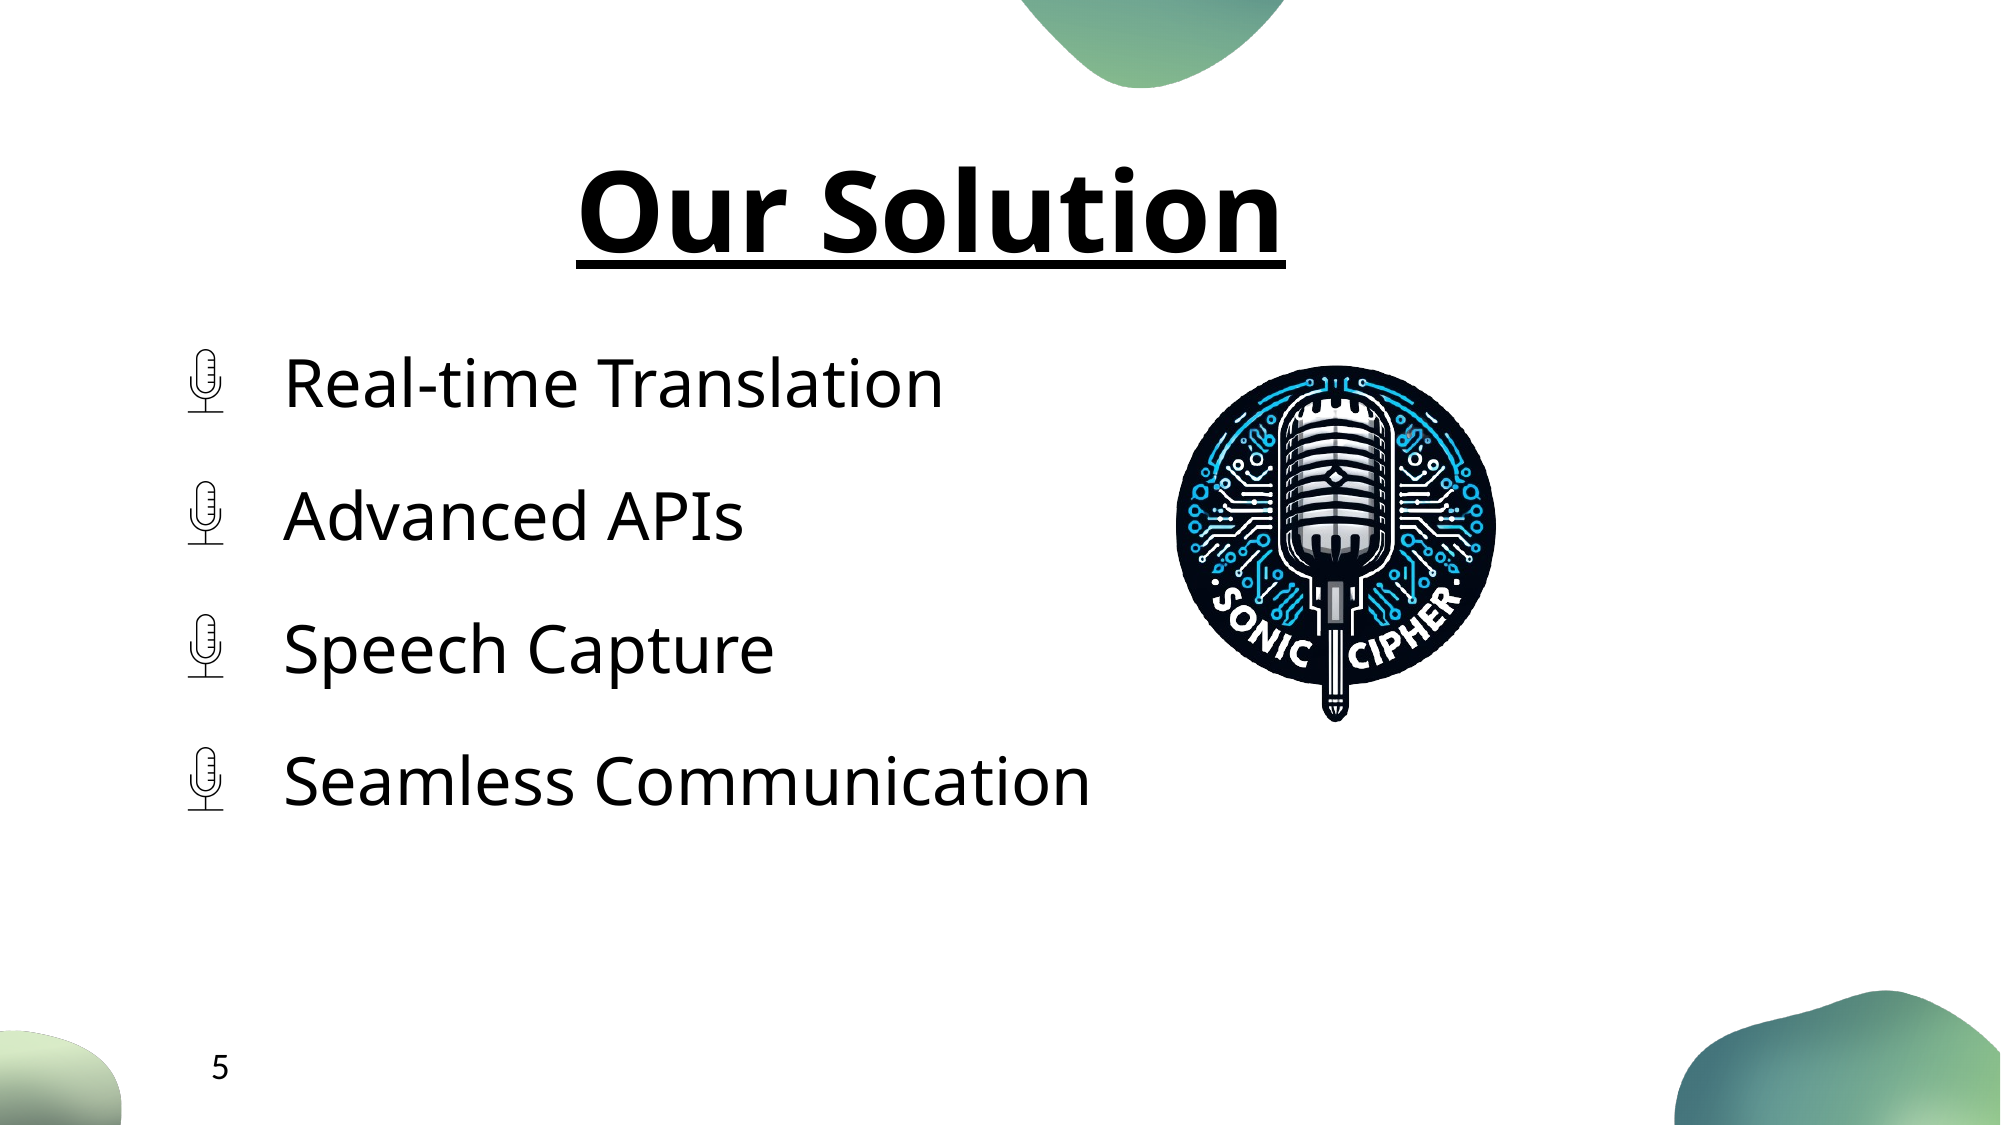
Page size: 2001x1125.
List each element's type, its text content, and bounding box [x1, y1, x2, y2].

picture [1135, 332, 1540, 753]
picture [170, 611, 241, 682]
picture [170, 346, 241, 417]
picture [972, 0, 1339, 48]
text_box Our Solution [560, 48, 2000, 284]
picture [0, 1030, 122, 1125]
picture [170, 744, 241, 815]
picture [170, 478, 241, 549]
text_box 5 [196, 1034, 245, 1095]
text_box Real-time Translation Advanced APIs Speech Capture Seamless Communication [155, 258, 1964, 827]
picture [1669, 940, 2001, 1125]
